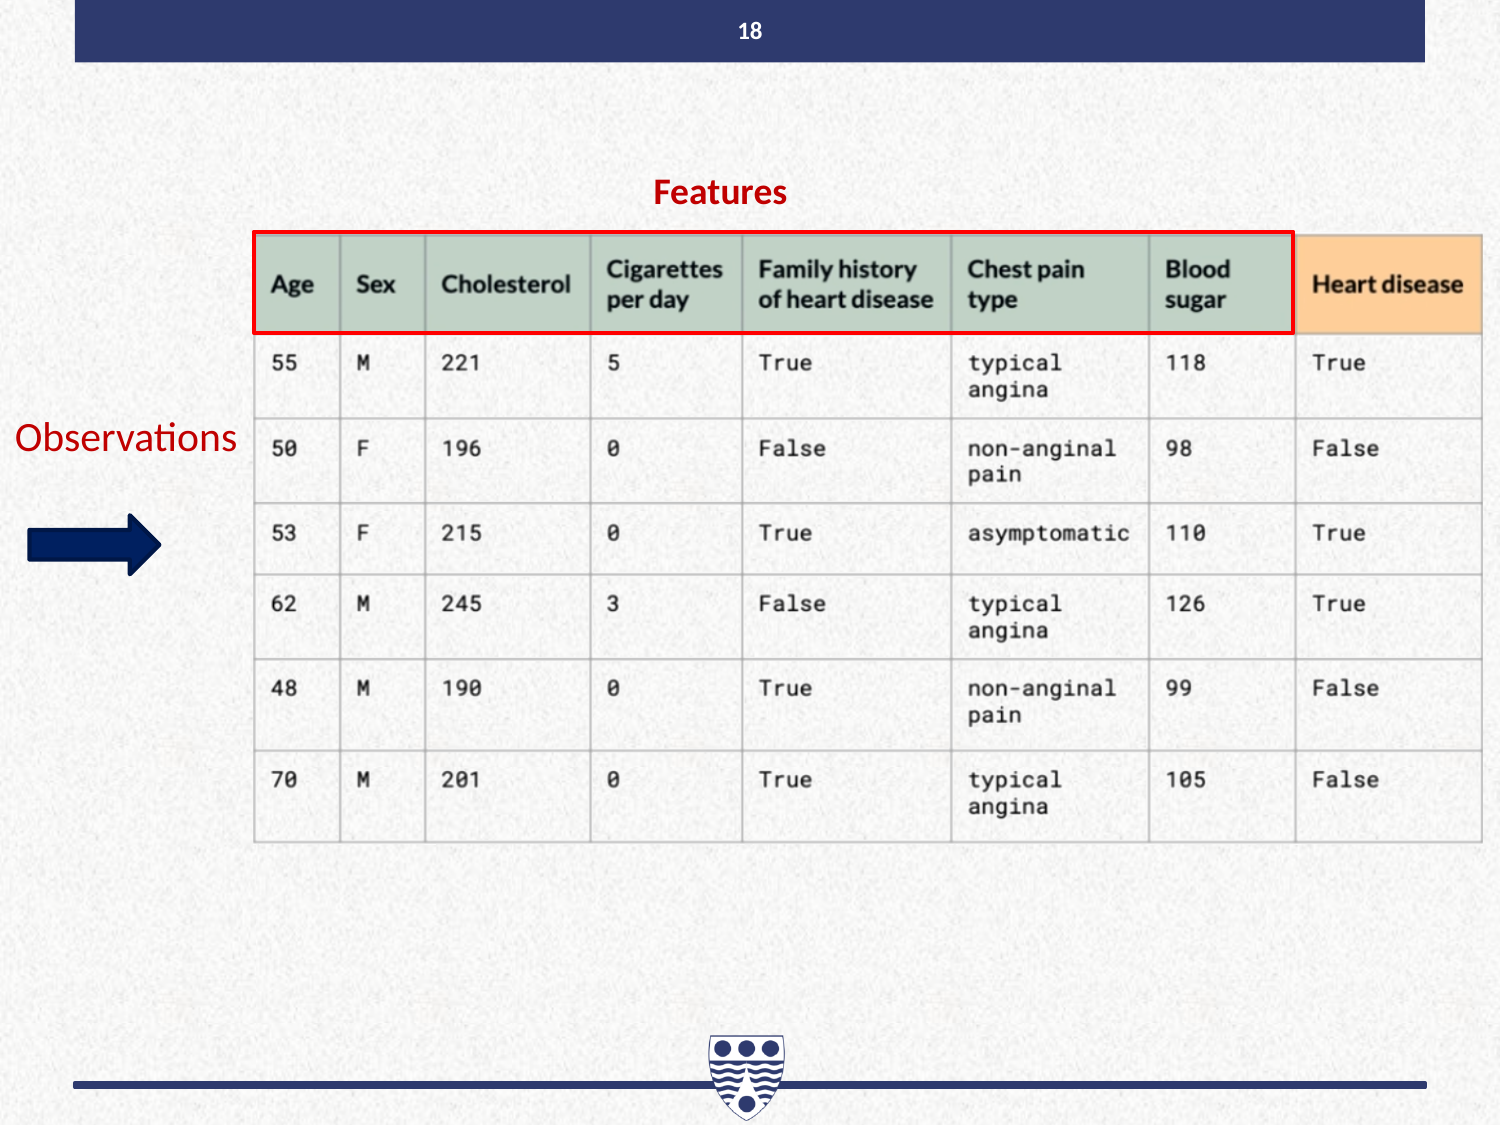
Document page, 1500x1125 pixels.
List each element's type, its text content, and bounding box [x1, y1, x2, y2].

text_box Features [348, 159, 1093, 219]
text_box [27, 513, 162, 577]
picture [708, 1035, 792, 1121]
text_box Observations [0, 402, 248, 468]
picture [253, 231, 1483, 847]
slide_number 18 [720, 0, 780, 60]
